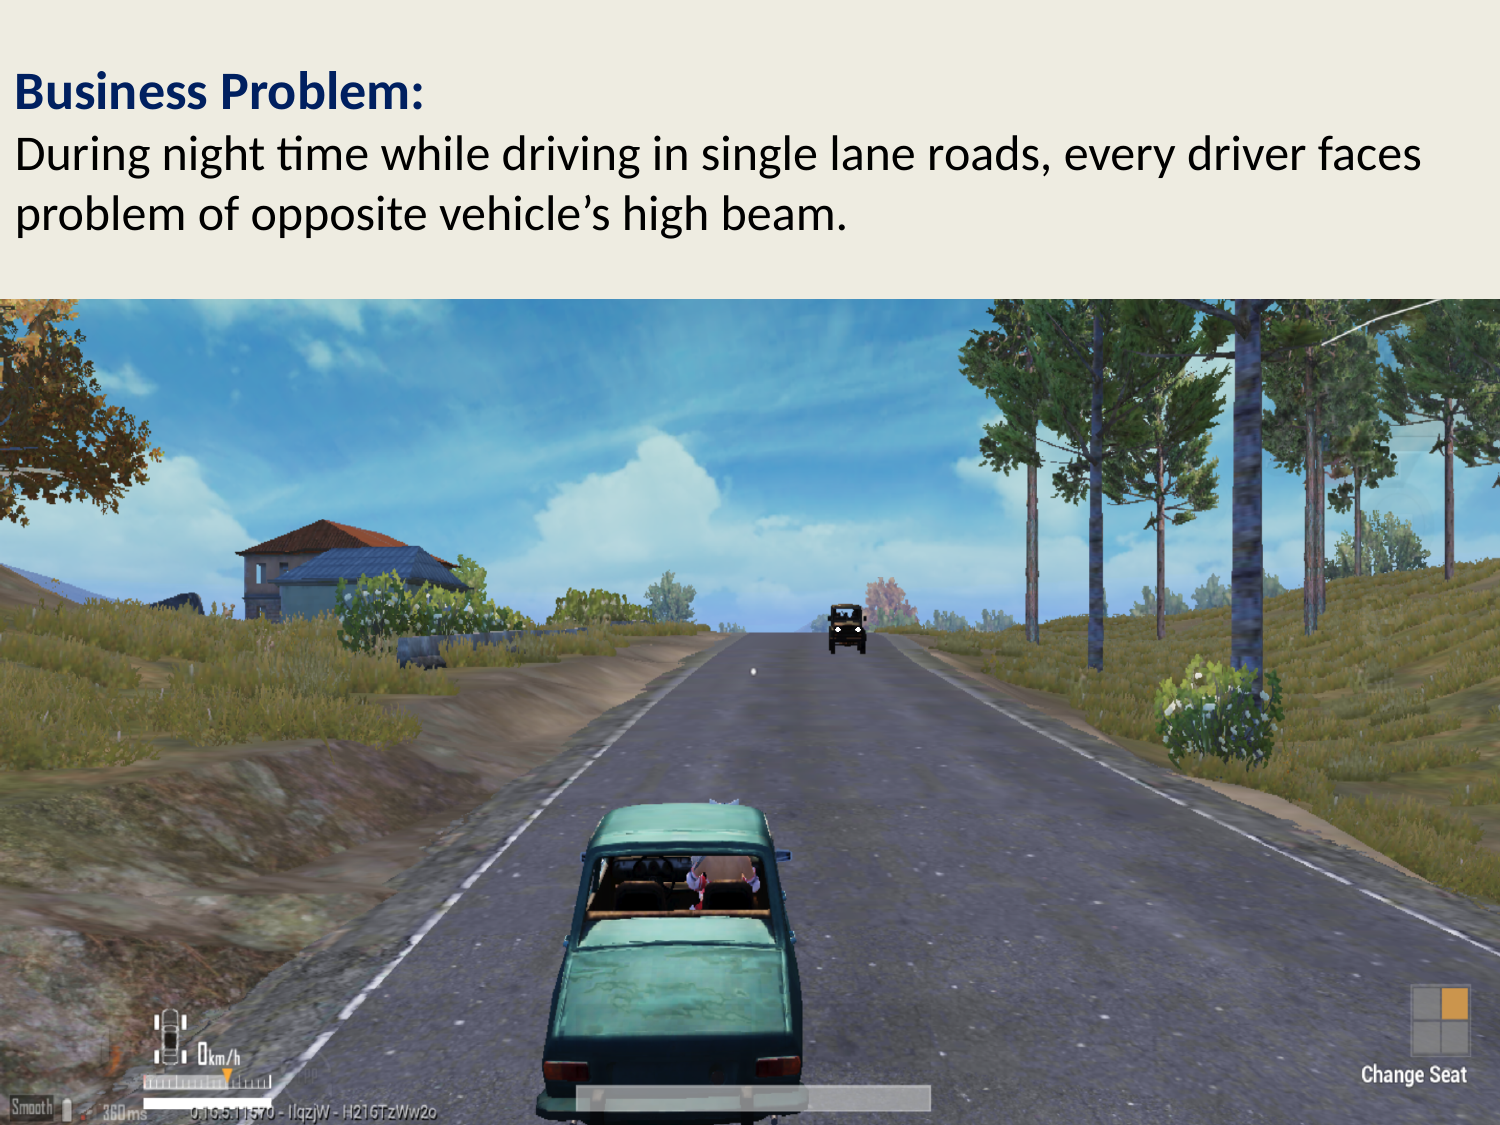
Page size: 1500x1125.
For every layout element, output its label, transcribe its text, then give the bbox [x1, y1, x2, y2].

picture [0, 299, 1500, 1125]
text_box Business Problem: During night time while driving in single lane roads, every driver faces problem of opposite vehicle’s high beam. [0, 48, 1500, 248]
